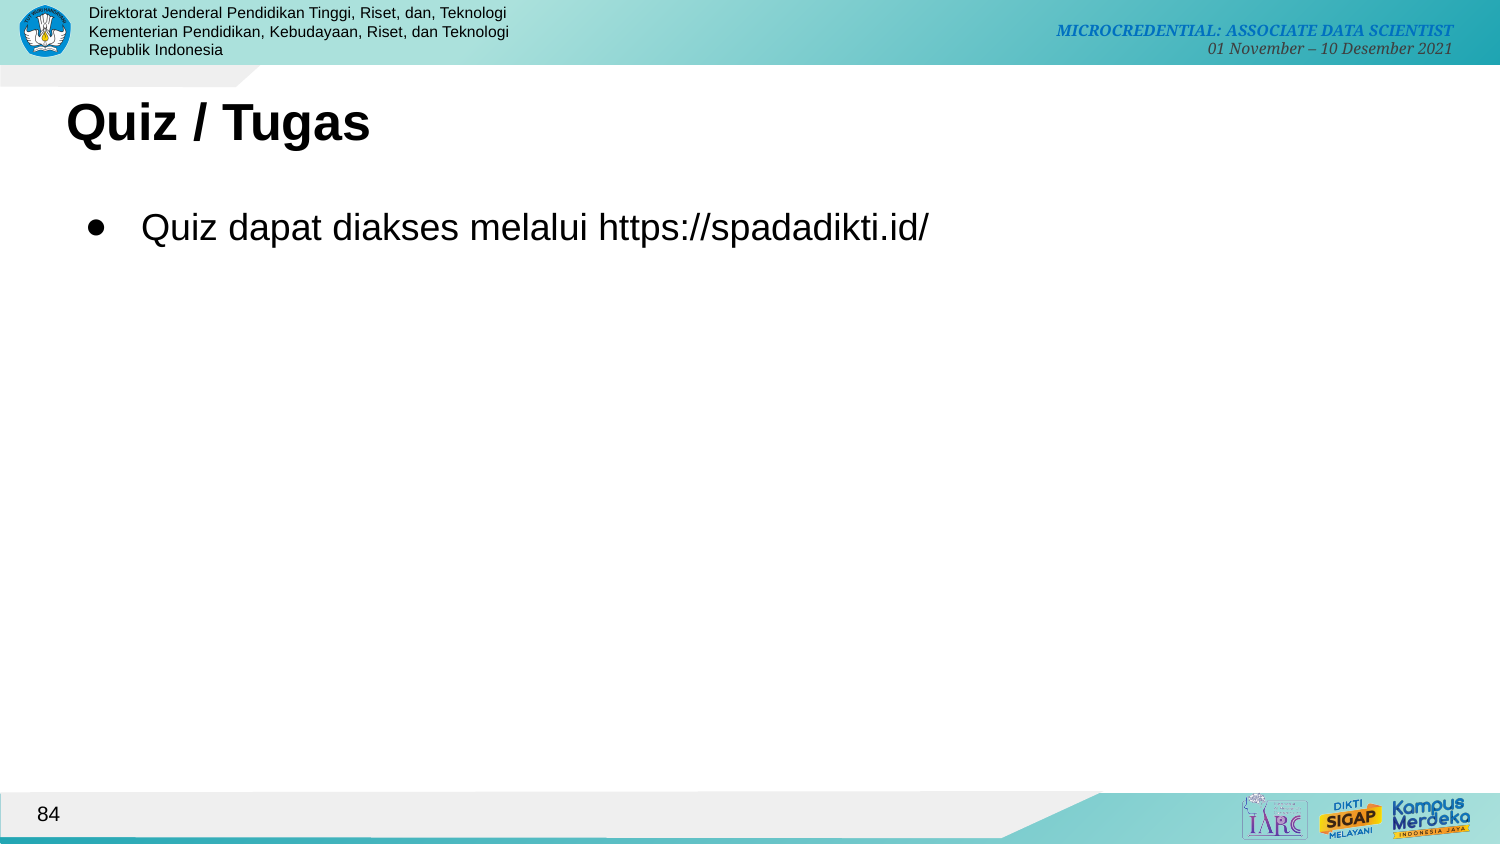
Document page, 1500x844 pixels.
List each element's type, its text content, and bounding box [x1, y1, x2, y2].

text_box 84 [0, 790, 75, 836]
picture [1319, 796, 1382, 842]
picture [16, 3, 74, 61]
list Quiz dapat diakses melalui https://spadadikti.id/ [51, 189, 1449, 750]
picture [1393, 798, 1470, 839]
picture [1237, 790, 1312, 843]
title Quiz / Tugas [51, 72, 1449, 167]
